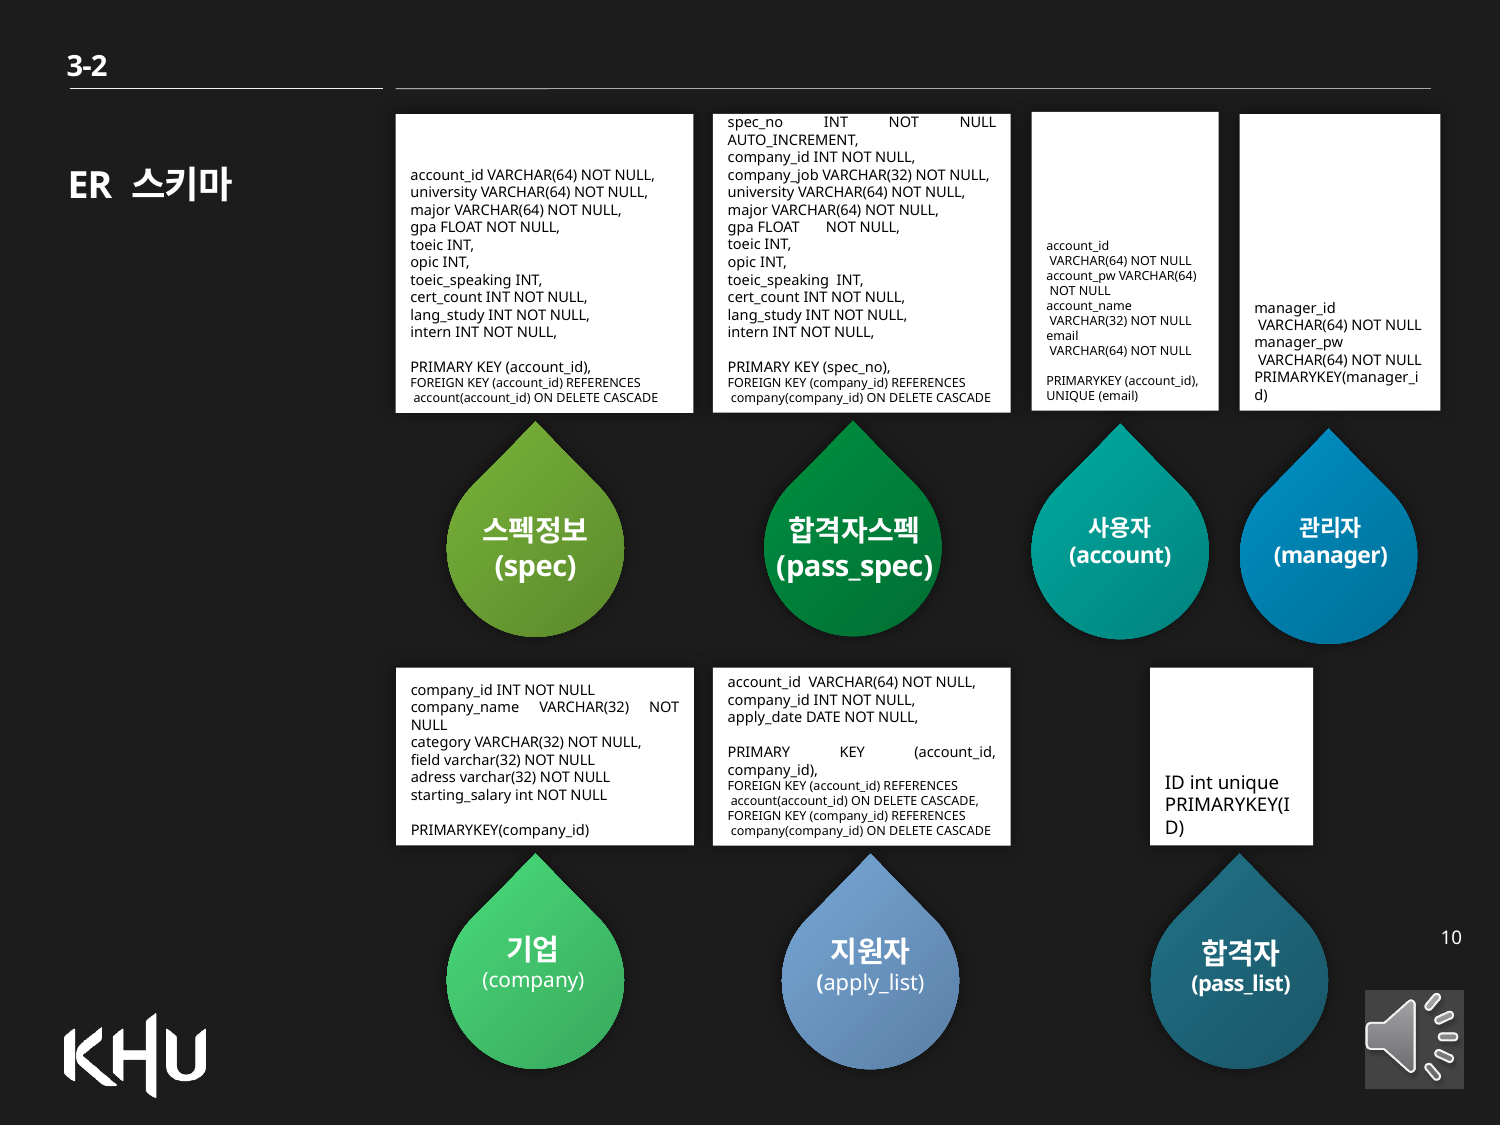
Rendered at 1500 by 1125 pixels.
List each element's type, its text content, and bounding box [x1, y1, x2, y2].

text_box account_id VARCHAR(64) NOT NULL, university VARCHAR(64) NOT NULL, major VARCHAR(64) NOT NULL, gpa FLOAT NOT NULL, toeic INT, opic INT, toeic_speaking INT, cert_count INT NOT NULL, lang_study INT NOT NULL, intern INT NOT NULL, PRIMARY KEY (account_id), FOREIGN KEY (account_id) REFERENCES account(account_id) ON DELETE CASCADE [394, 112, 696, 415]
picture [1364, 989, 1465, 1090]
text_box 기업 (company) [433, 924, 634, 999]
text_box [1238, 528, 1417, 647]
text_box [1253, 426, 1405, 505]
text_box 합격자스펙 (pass_spec) [755, 505, 955, 590]
text_box [454, 590, 616, 639]
text_box [455, 426, 616, 505]
text_box [772, 590, 934, 639]
text_box 3-2 [51, 39, 123, 90]
text_box manager_id VARCHAR(64) NOT NULL manager_pw VARCHAR(64) NOT NULL PRIMARYKEY(manager_id) [1237, 112, 1443, 413]
text_box company_id INT NOT NULL company_name VARCHAR(32) NOT NULL category VARCHAR(32) NOT NULL, field varchar(32) NOT NULL adress varchar(32) NOT NULL starting_salary int NOT NULL PRIMARYKEY(company_id) [394, 665, 696, 848]
text_box 합격자 (pass_list) [1150, 927, 1331, 1004]
title ER 스키마 [52, 153, 381, 395]
text_box 지원자 (apply_list) [770, 926, 971, 1003]
text_box [1041, 424, 1199, 505]
text_box [772, 426, 933, 505]
text_box 10 [1355, 918, 1477, 959]
text_box spec_no INT NOT NULL AUTO_INCREMENT, company_id INT NOT NULL, company_job VARCHAR(32) NOT NULL, university VARCHAR(64) NOT NULL, major VARCHAR(64) NOT NULL, gpa FLOAT NOT NULL, toeic INT, opic INT, toeic_speaking INT, cert_count INT NOT NULL, lang_study INT NOT NULL, intern INT NOT NULL, PRIMARY KEY (spec_no), FOREIGN KEY (company_id) REFERENCES company(company_id) ON DELETE CASCADE [711, 112, 1013, 415]
text_box [798, 859, 943, 926]
text_box [1151, 1004, 1328, 1071]
text_box account_id VARCHAR(64) NOT NULL, company_id INT NOT NULL, apply_date DATE NOT NULL, PRIMARY KEY (account_id, company_id), FOREIGN KEY (account_id) REFERENCES account(account_id) ON DELETE CASCADE, FOREIGN KEY (company_id) REFERENCES company(company_id) ON DELETE CASCADE [711, 666, 1013, 848]
text_box ID int unique PRIMARYKEY(ID) [1148, 665, 1315, 848]
text_box [1166, 859, 1313, 927]
text_box 사용자 (account) [1030, 505, 1210, 576]
text_box [1033, 576, 1208, 642]
text_box account_id VARCHAR(64) NOT NULL account_pw VARCHAR(64) NOT NULL account_name VARCHAR(32) NOT NULL email VARCHAR(64) NOT NULL PRIMARYKEY (account_id), UNIQUE (email) [1029, 110, 1221, 413]
text_box [446, 999, 625, 1071]
text_box [464, 859, 607, 924]
picture [64, 1013, 206, 1098]
text_box 관리자 (manager) [1242, 505, 1420, 576]
text_box 스펙정보 (spec) [435, 505, 636, 590]
text_box [782, 1003, 959, 1072]
